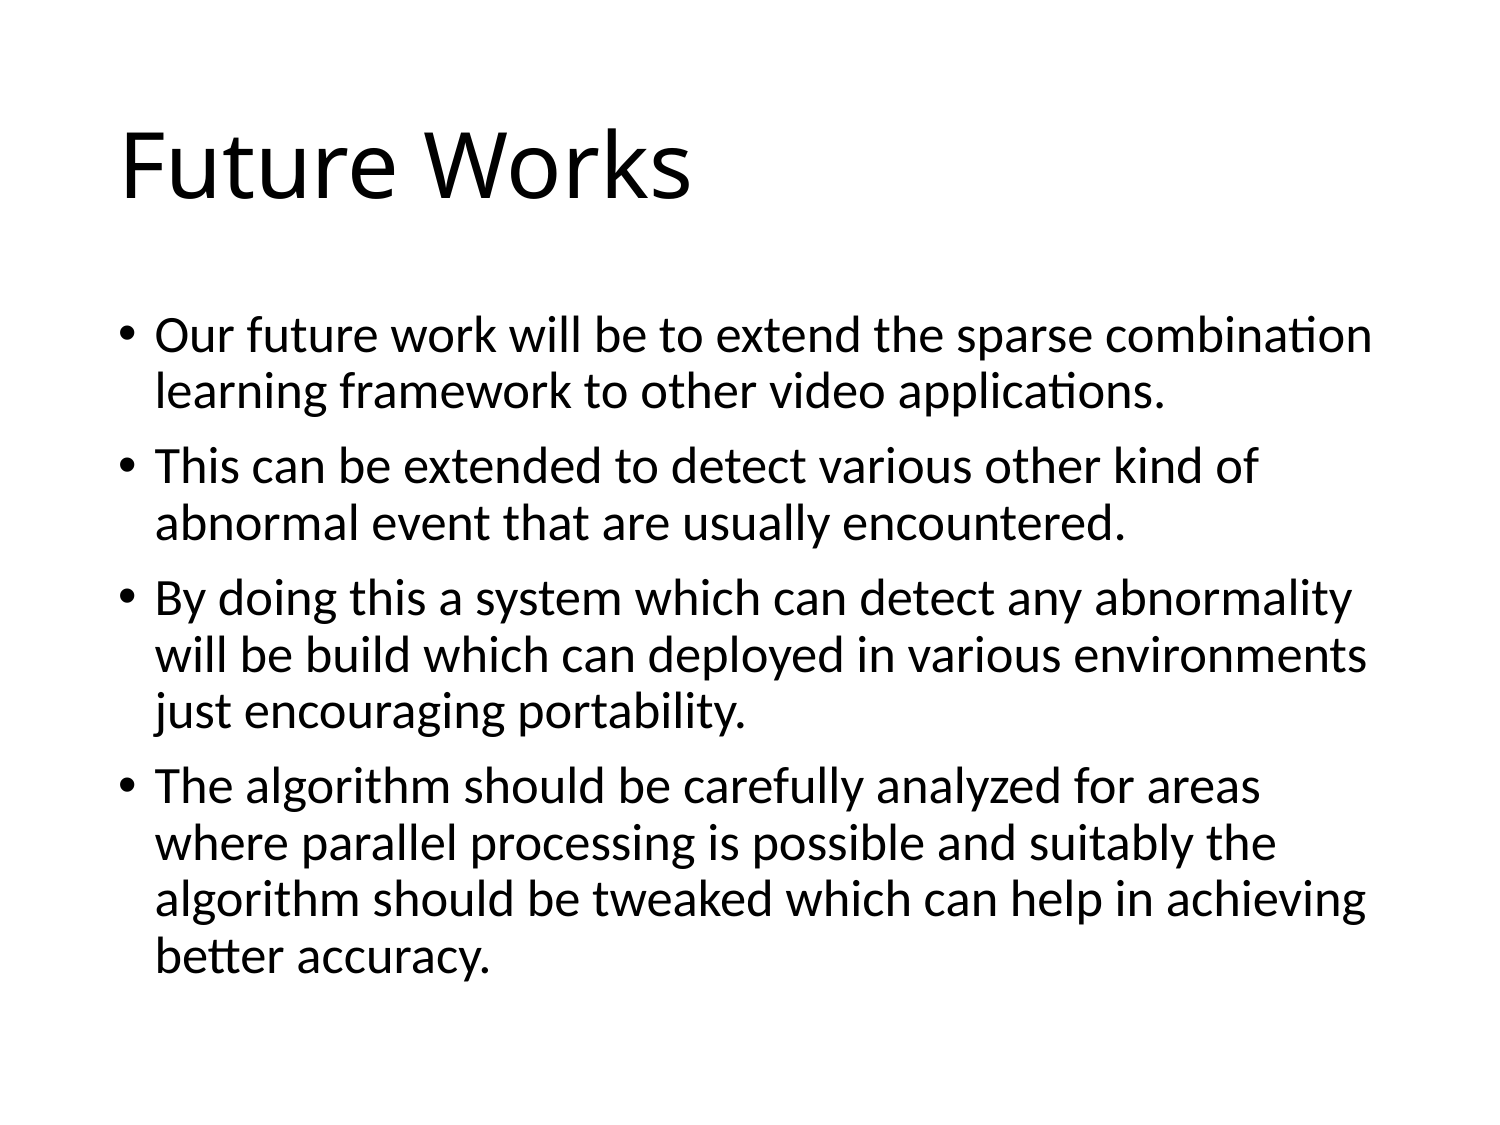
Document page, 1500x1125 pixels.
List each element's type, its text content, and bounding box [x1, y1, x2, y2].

title Future Works [103, 59, 1397, 278]
list Our future work will be to extend the sparse combination learning framework to other video applications. This can be extended to detect various other kind of abnormal event that are usually encountered. By doing this a system which can detect any abnormality will be build which can deployed in various environments just encouraging portability. The algorithm should be carefully analyzed for areas where parallel processing is possible and suitably the algorithm should be tweaked which can help in achieving better accuracy. [103, 299, 1397, 1014]
